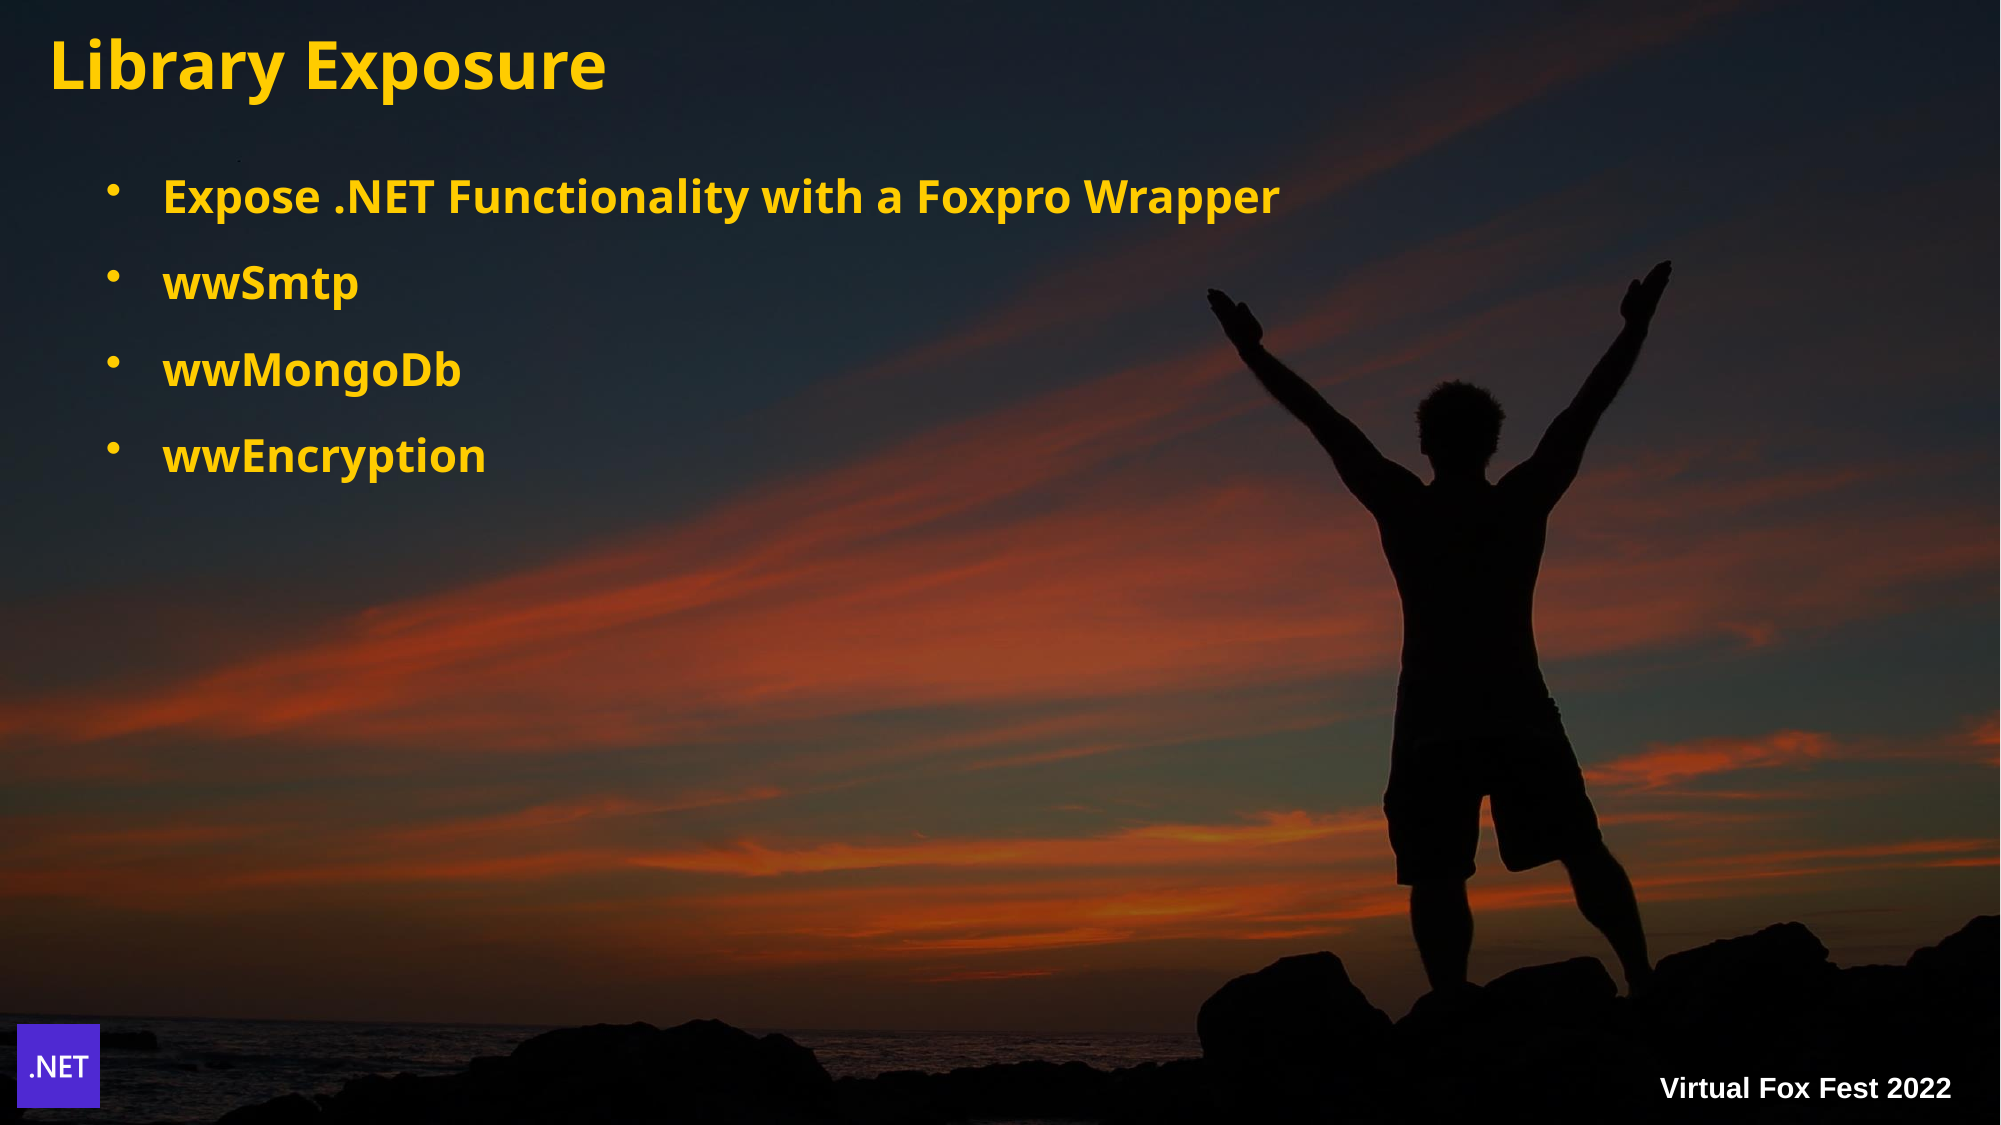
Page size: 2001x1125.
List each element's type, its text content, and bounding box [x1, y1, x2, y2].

list Expose .NET Functionality with a Foxpro Wrapper wwSmtp wwMongoDb wwEncryption [83, 149, 1967, 988]
title Library Exposure [33, 24, 1734, 100]
picture [0, 0, 2001, 1125]
